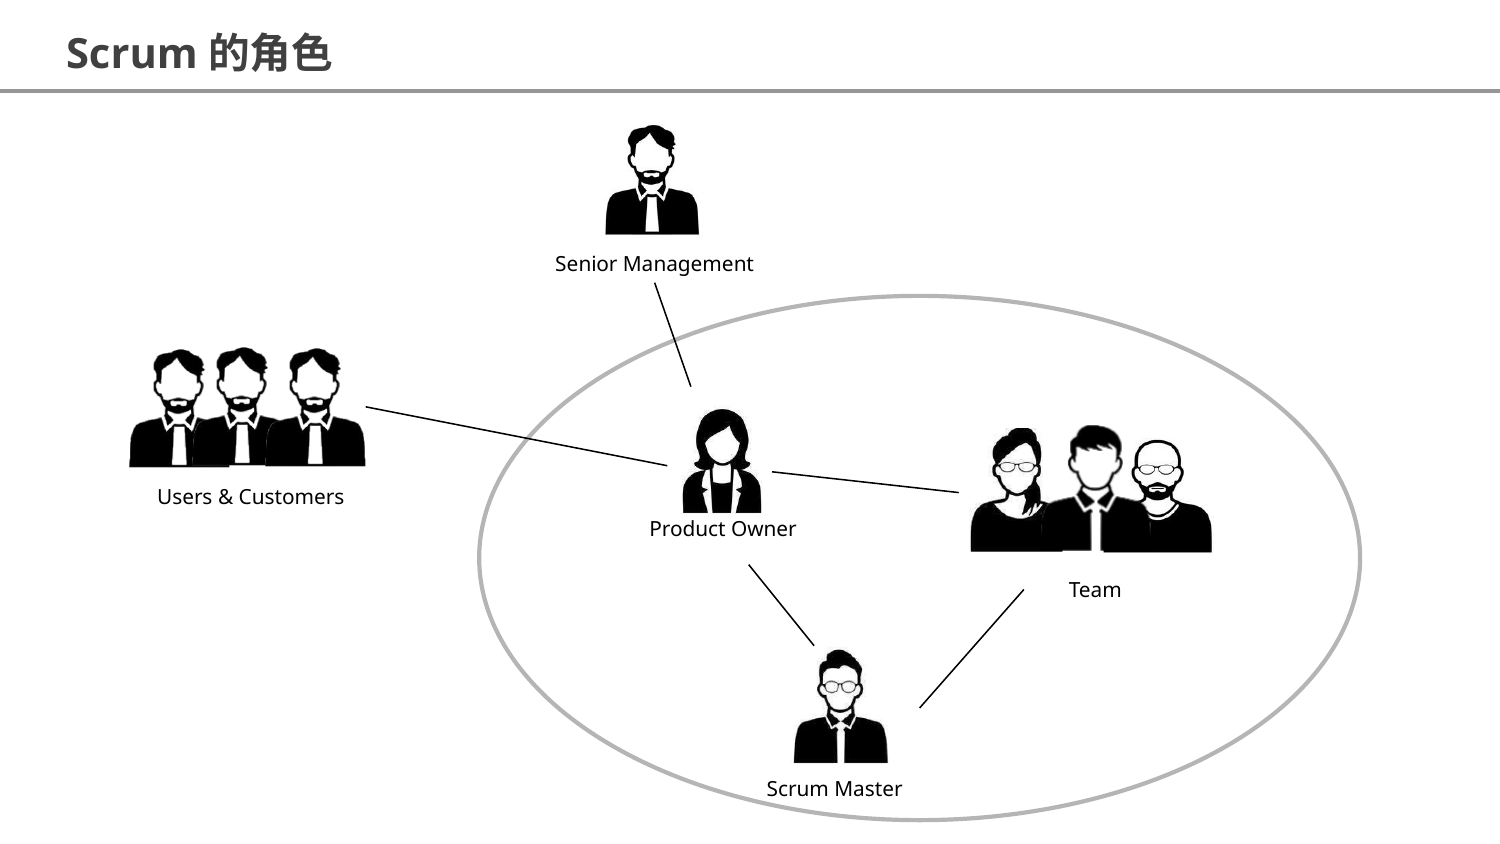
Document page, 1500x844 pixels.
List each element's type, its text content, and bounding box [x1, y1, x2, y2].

text_box [558, 348, 655, 405]
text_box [749, 646, 920, 810]
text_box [748, 564, 815, 646]
text_box [690, 293, 1363, 823]
text_box [477, 474, 961, 801]
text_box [966, 423, 1218, 610]
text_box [631, 398, 815, 549]
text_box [128, 346, 366, 518]
text_box Scrum的角色 [51, 9, 443, 85]
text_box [537, 116, 773, 284]
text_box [365, 406, 668, 466]
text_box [654, 283, 692, 387]
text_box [919, 589, 1025, 709]
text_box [771, 471, 960, 493]
